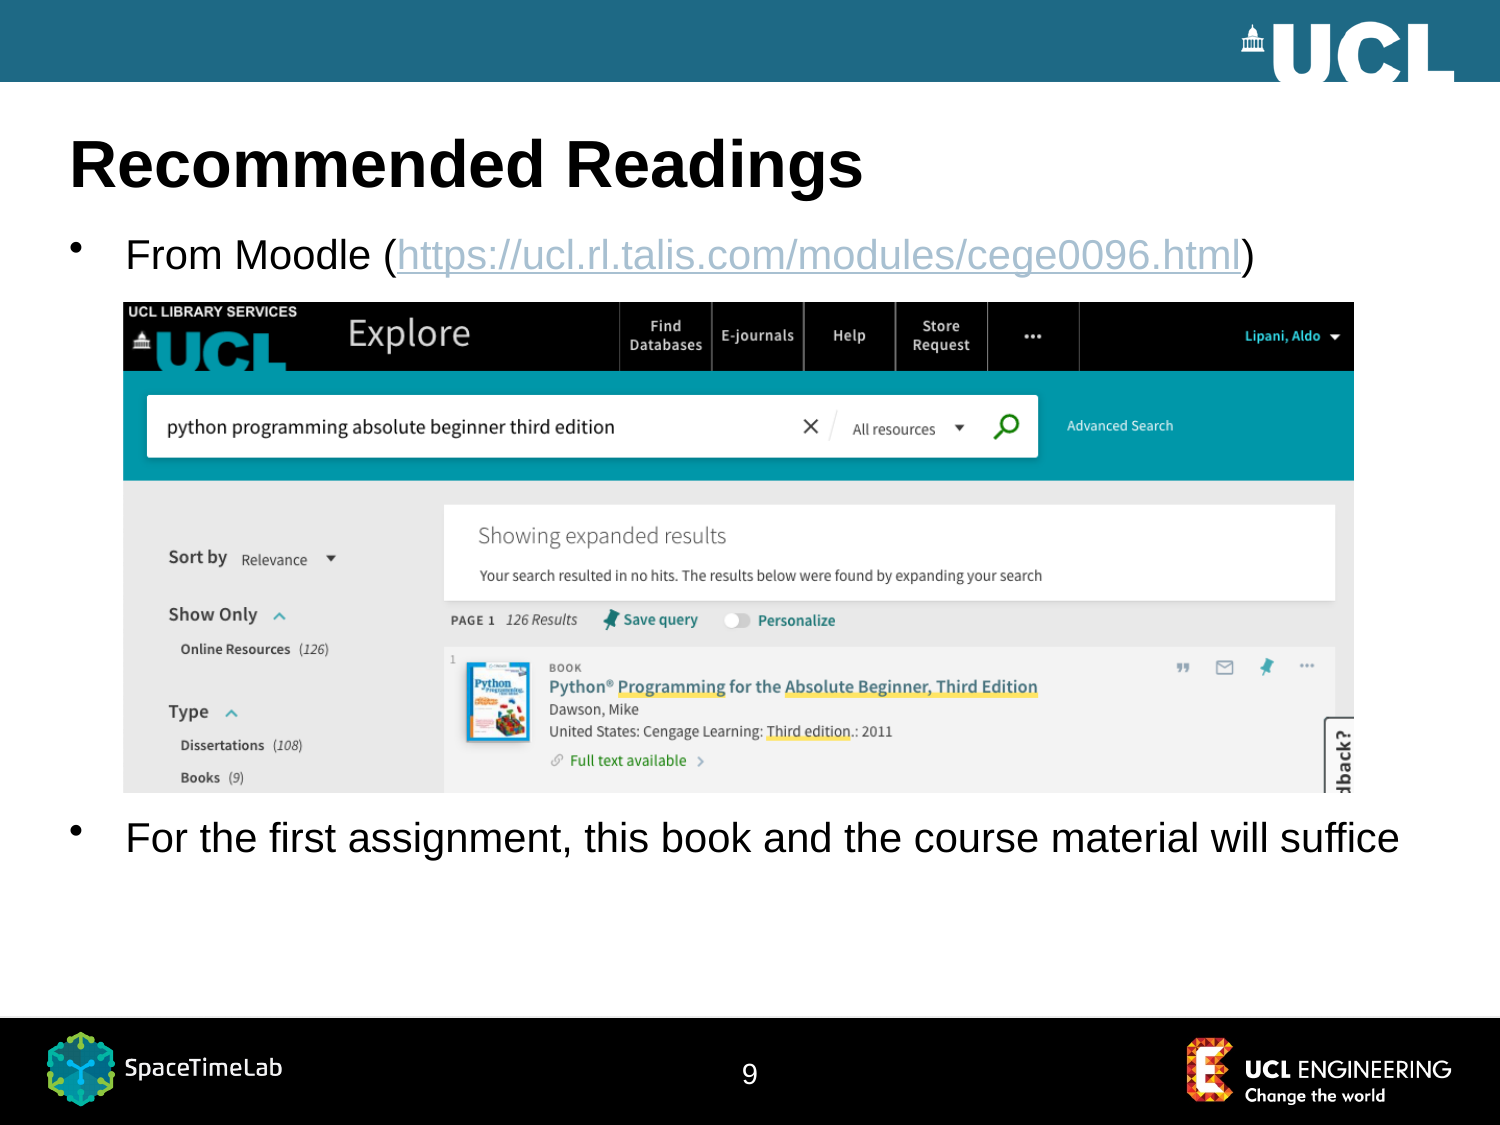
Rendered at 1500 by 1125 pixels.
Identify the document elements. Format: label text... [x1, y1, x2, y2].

picture [123, 302, 1354, 793]
footer 9 [496, 1042, 1004, 1103]
list From Moodle (https://ucl.rl.talis.com/modules/cege0096.html) For the first assignment, this book and the course material will suffice [54, 219, 1447, 303]
picture [0, 990, 1500, 1125]
title Recommended Readings [54, 113, 1447, 197]
